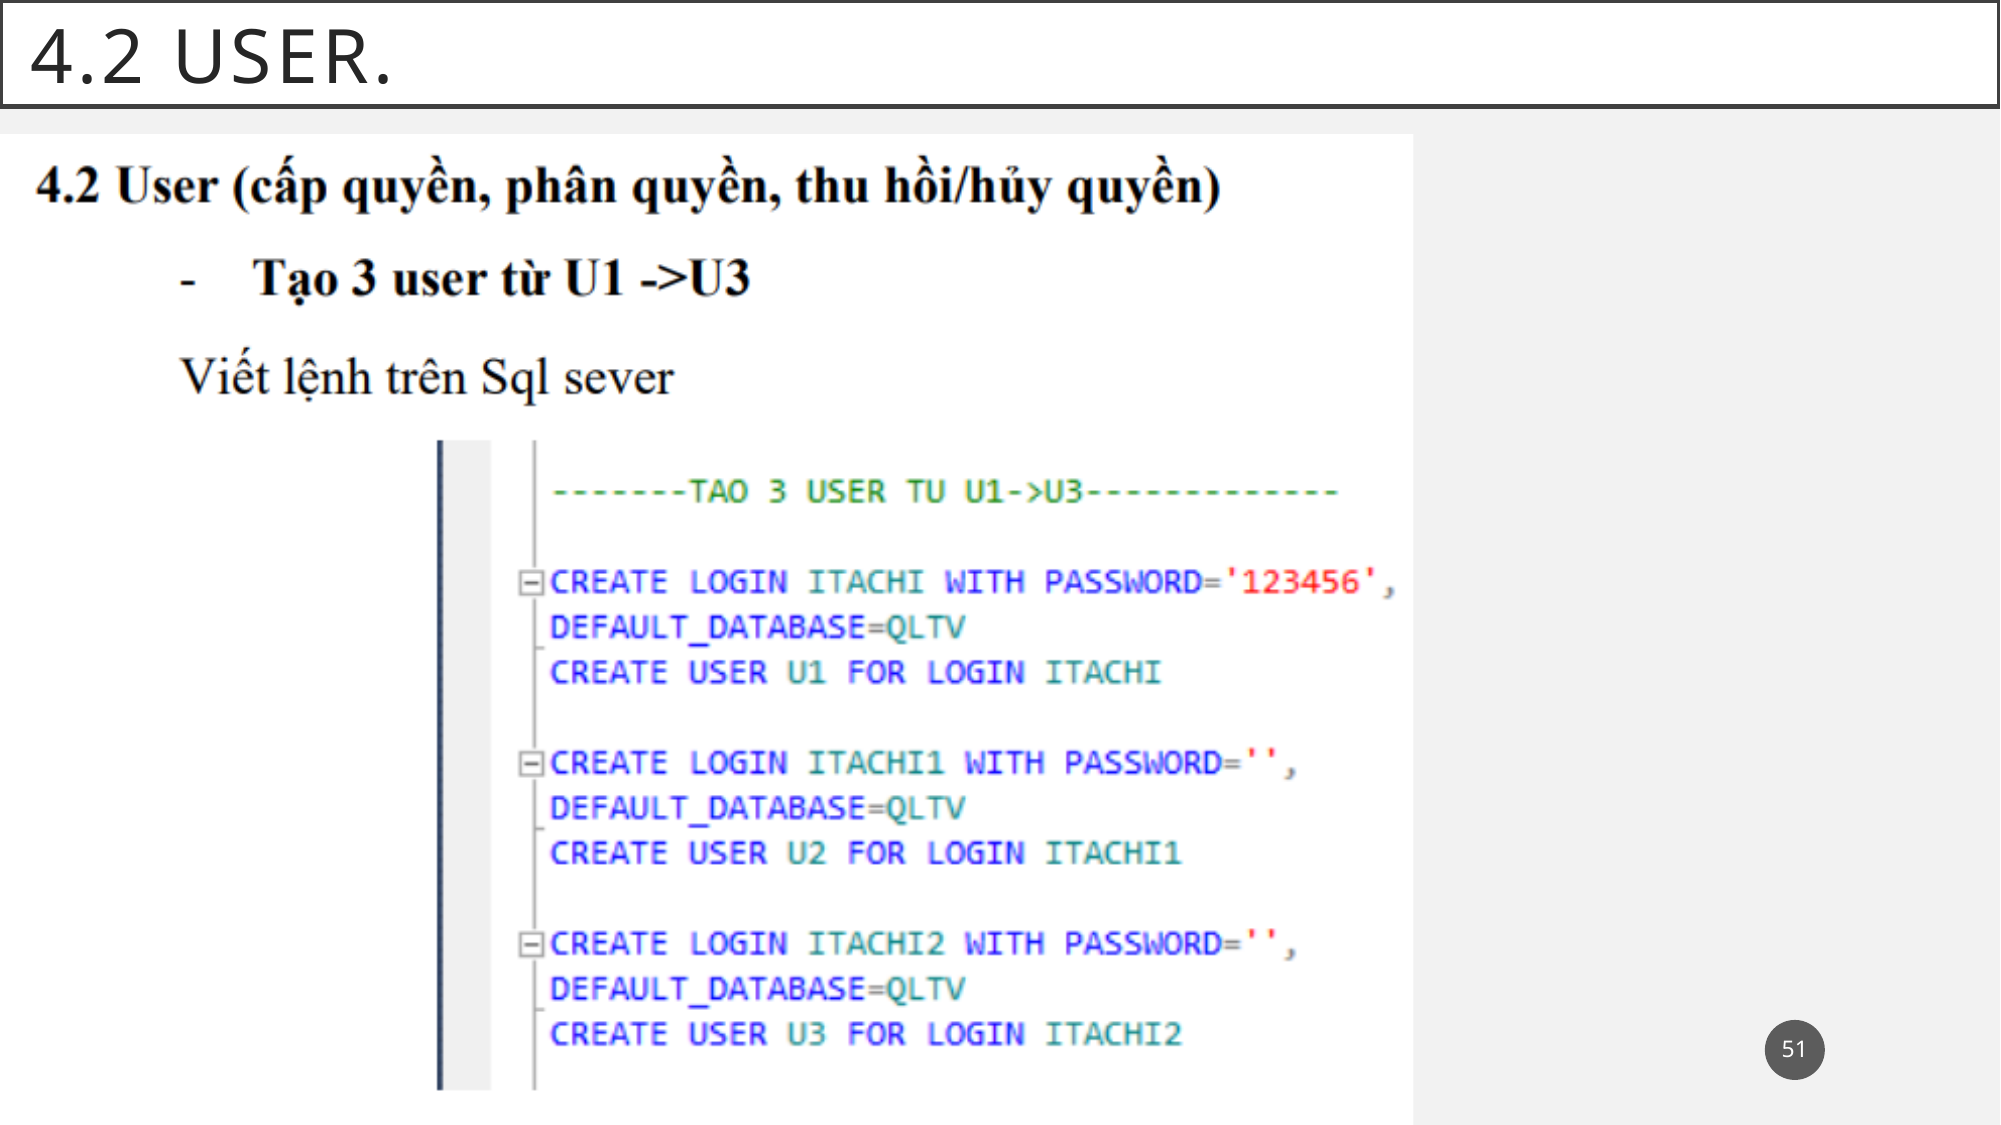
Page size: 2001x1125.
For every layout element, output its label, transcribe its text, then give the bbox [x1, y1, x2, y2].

slide_number 51 [1764, 1019, 1825, 1080]
title 4.2 USER. [0, 0, 2000, 109]
picture [0, 134, 1414, 1125]
